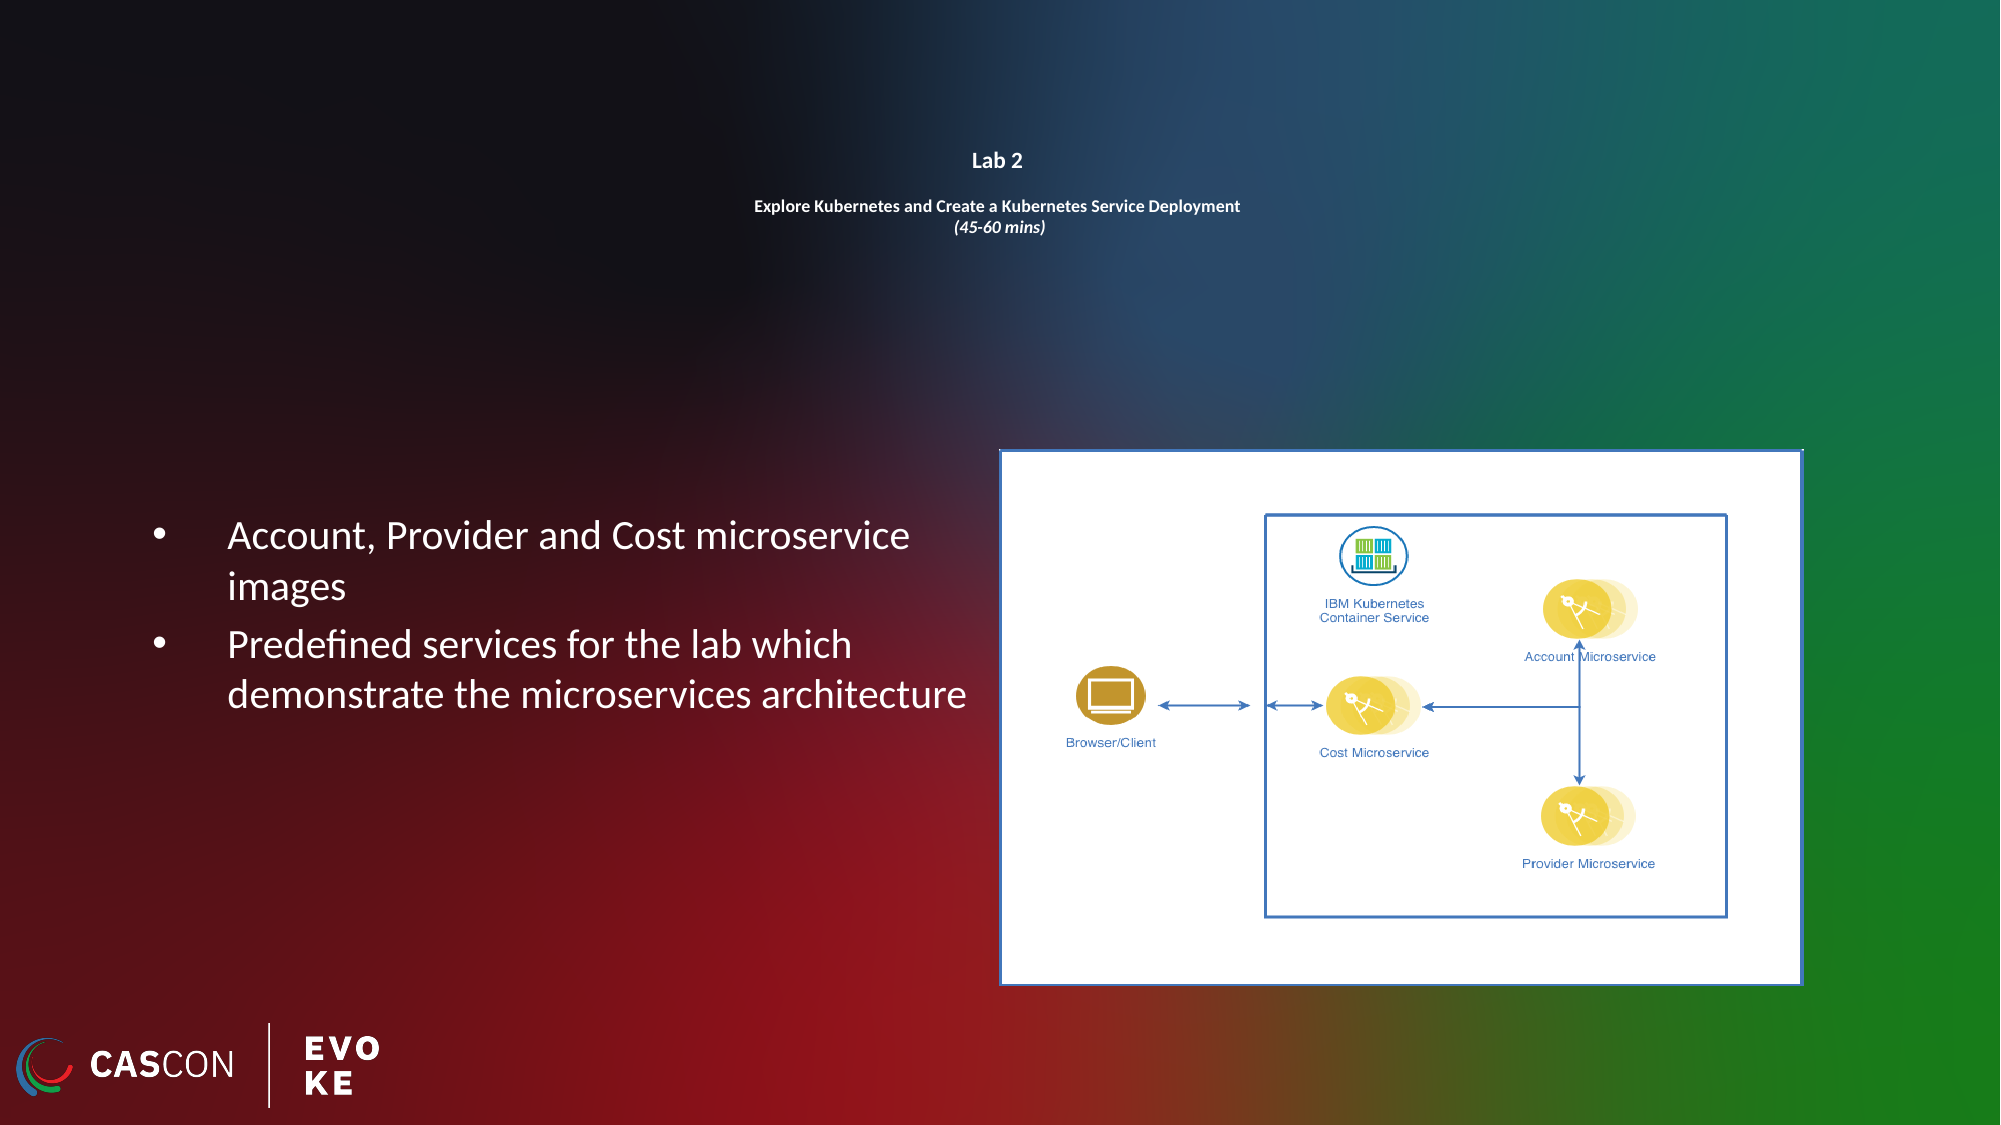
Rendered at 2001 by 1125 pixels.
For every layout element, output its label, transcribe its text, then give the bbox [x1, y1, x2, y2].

picture [999, 449, 1804, 986]
list Account, Provider and Cost microservice images Predefined services for the lab which demonstrate the microservices architecture [137, 432, 1000, 996]
title Lab 2 Explore Kubernetes and Create a Kubernetes Service Deployment (45-60 mins) [137, 137, 1863, 246]
picture [16, 1023, 379, 1108]
